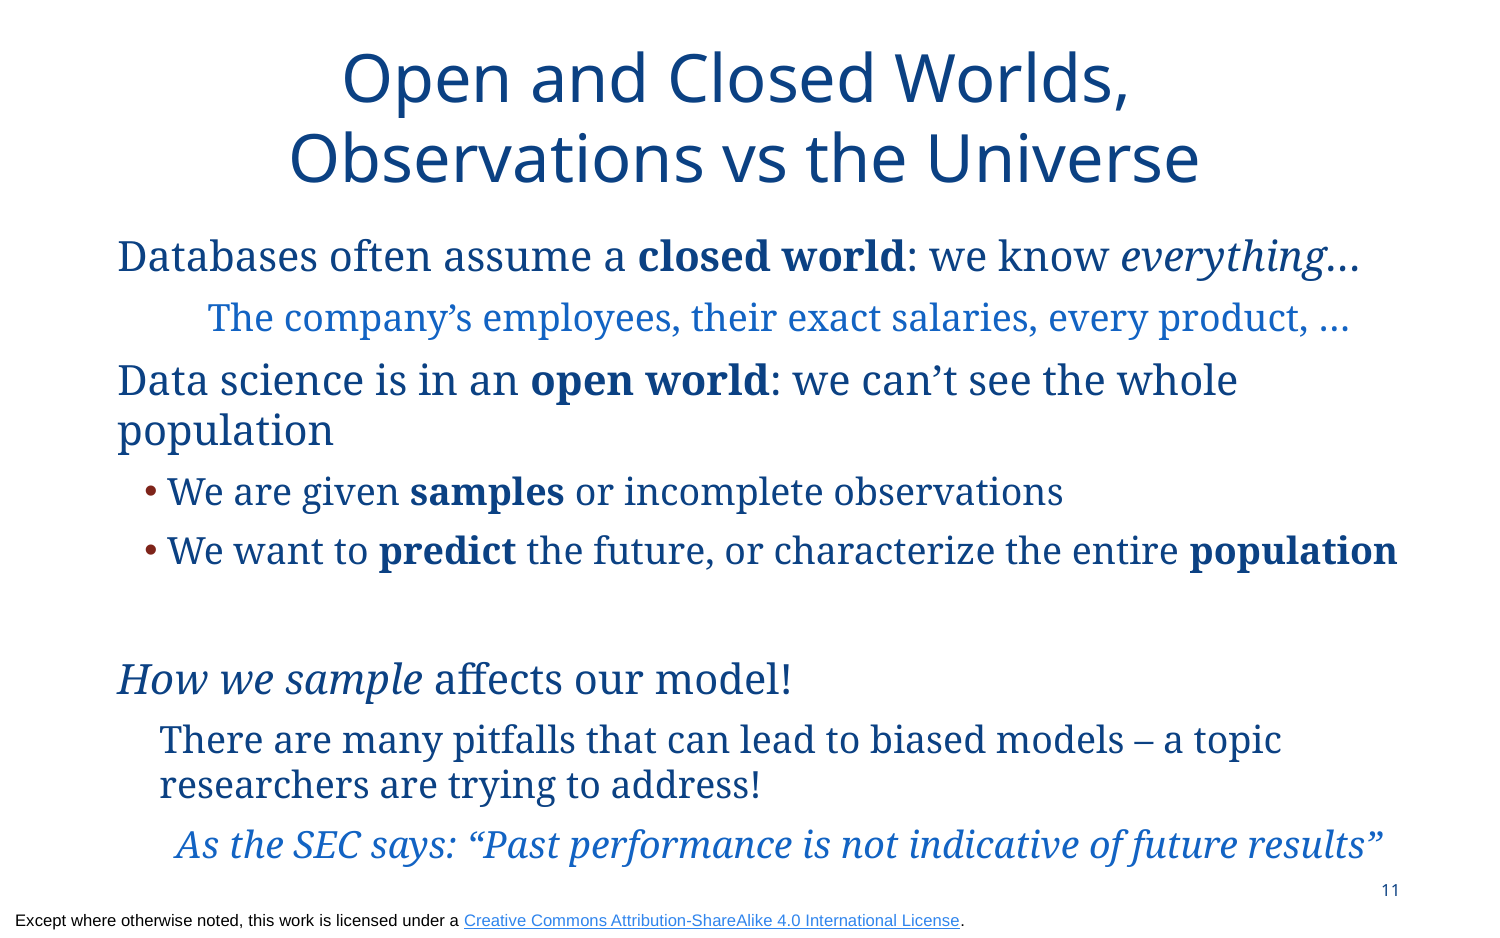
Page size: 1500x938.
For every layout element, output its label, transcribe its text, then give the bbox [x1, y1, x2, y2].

slide_number 11 [1347, 866, 1416, 917]
title Open and Closed Worlds, Observations vs the Universe [75, 26, 1416, 205]
list Databases often assume a closed world: we know everything… The company’s employees, their exact salaries, every product, … Data science is in an open world: we can’t see the whole population We are given samples or incomplete observations We want to predict the future, or characterize the entire population How we sample affects our model! There are many pitfalls that can lead to biased models – a topic researchers are trying to address! As the SEC says: “Past performance is not indicative of future results” [75, 239, 1416, 857]
